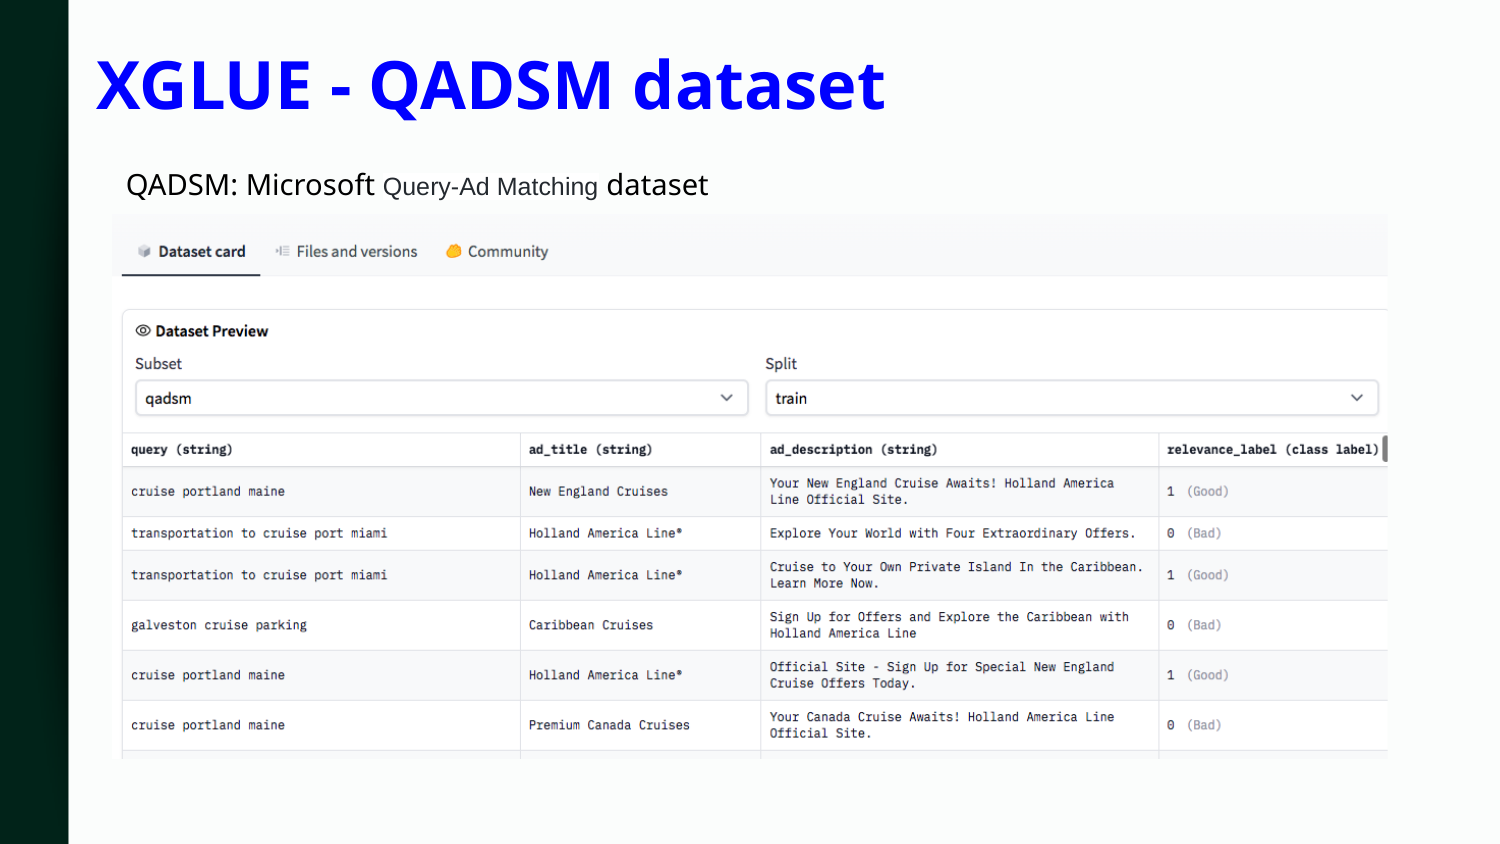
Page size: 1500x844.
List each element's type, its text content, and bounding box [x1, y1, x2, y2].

text_box XGLUE - QADSM dataset [81, 27, 1460, 138]
picture [0, 0, 1500, 844]
text_box QADSM: Microsoft Query-Ad Matching dataset [110, 151, 869, 214]
